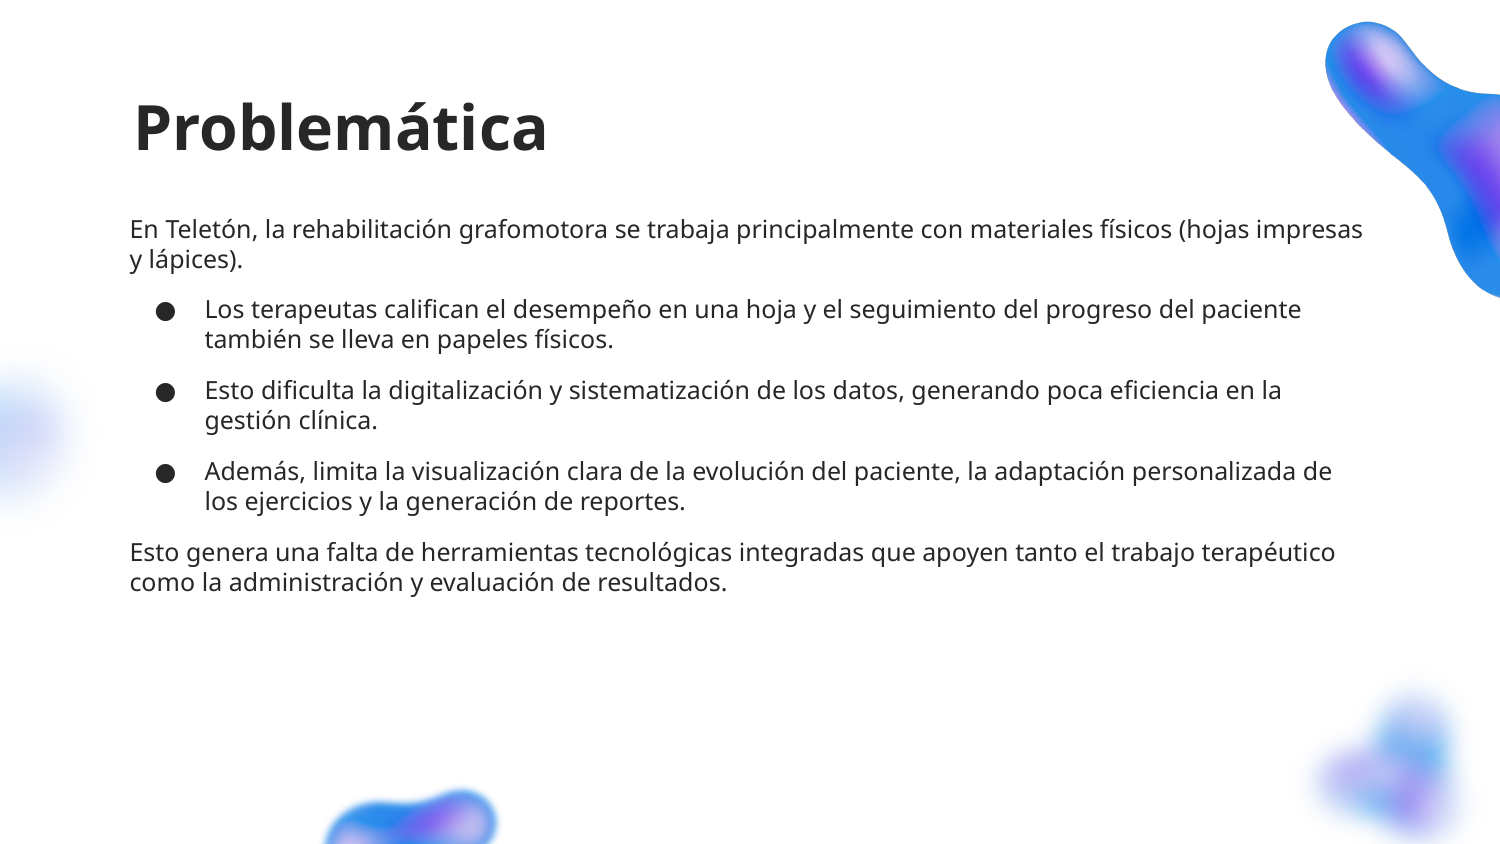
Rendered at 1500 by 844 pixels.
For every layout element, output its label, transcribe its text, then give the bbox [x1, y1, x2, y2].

picture [1304, 0, 1500, 349]
title Problemática [118, 72, 1382, 167]
list En Teletón, la rehabilitación grafomotora se trabaja principalmente con materiales físicos (hojas impresas y lápices). Los terapeutas califican el desempeño en una hoja y el seguimiento del progreso del paciente también se lleva en papeles físicos. Esto dificulta la digitalización y sistematización de los datos, generando poca eficiencia en la gestión clínica. Además, limita la visualización clara de la evolución del paciente, la adaptación personalizada de los ejercicios y la generación de reportes. Esto genera una falta de herramientas tecnológicas integradas que apoyen tanto el trabajo terapéutico como la administración y evaluación de resultados. [114, 198, 1386, 725]
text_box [315, 732, 523, 844]
